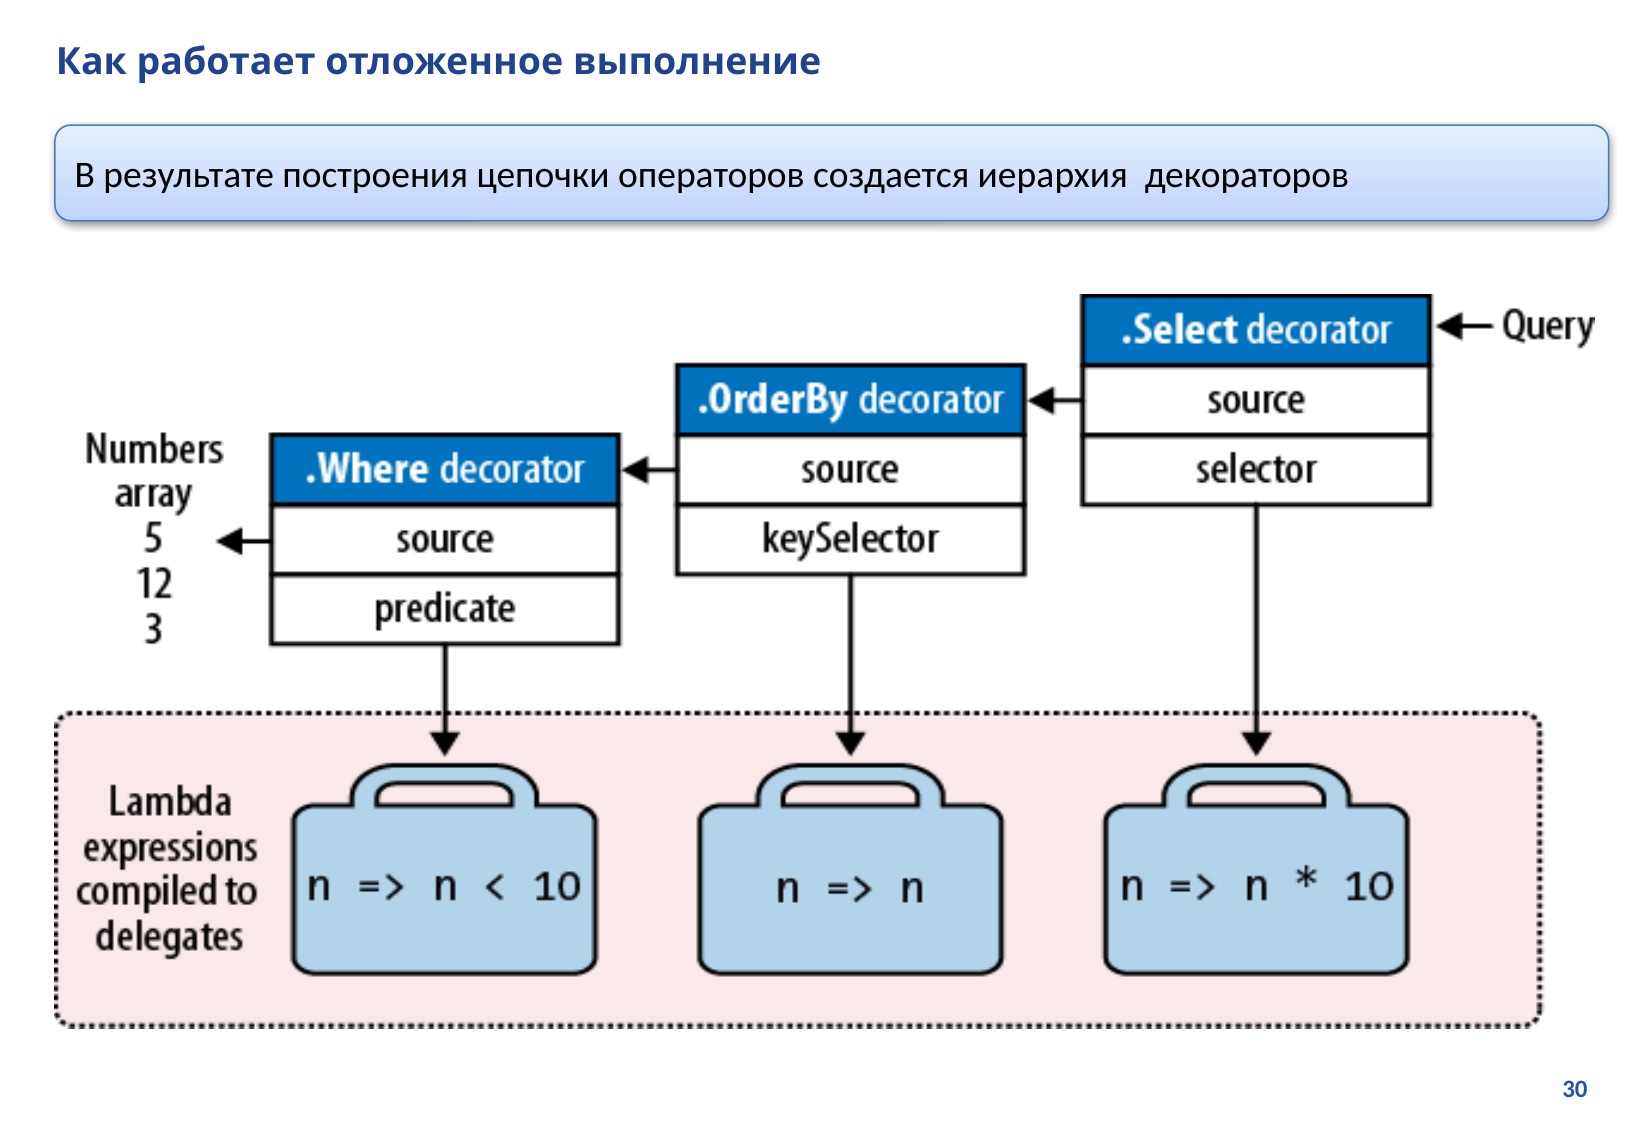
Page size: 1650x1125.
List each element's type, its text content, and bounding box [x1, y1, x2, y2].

text_box В результате построения цепочки операторов создается иерархия декораторов [54, 124, 1610, 222]
title Как работает отложенное выполнение [40, 29, 1616, 90]
picture [54, 294, 1596, 1030]
